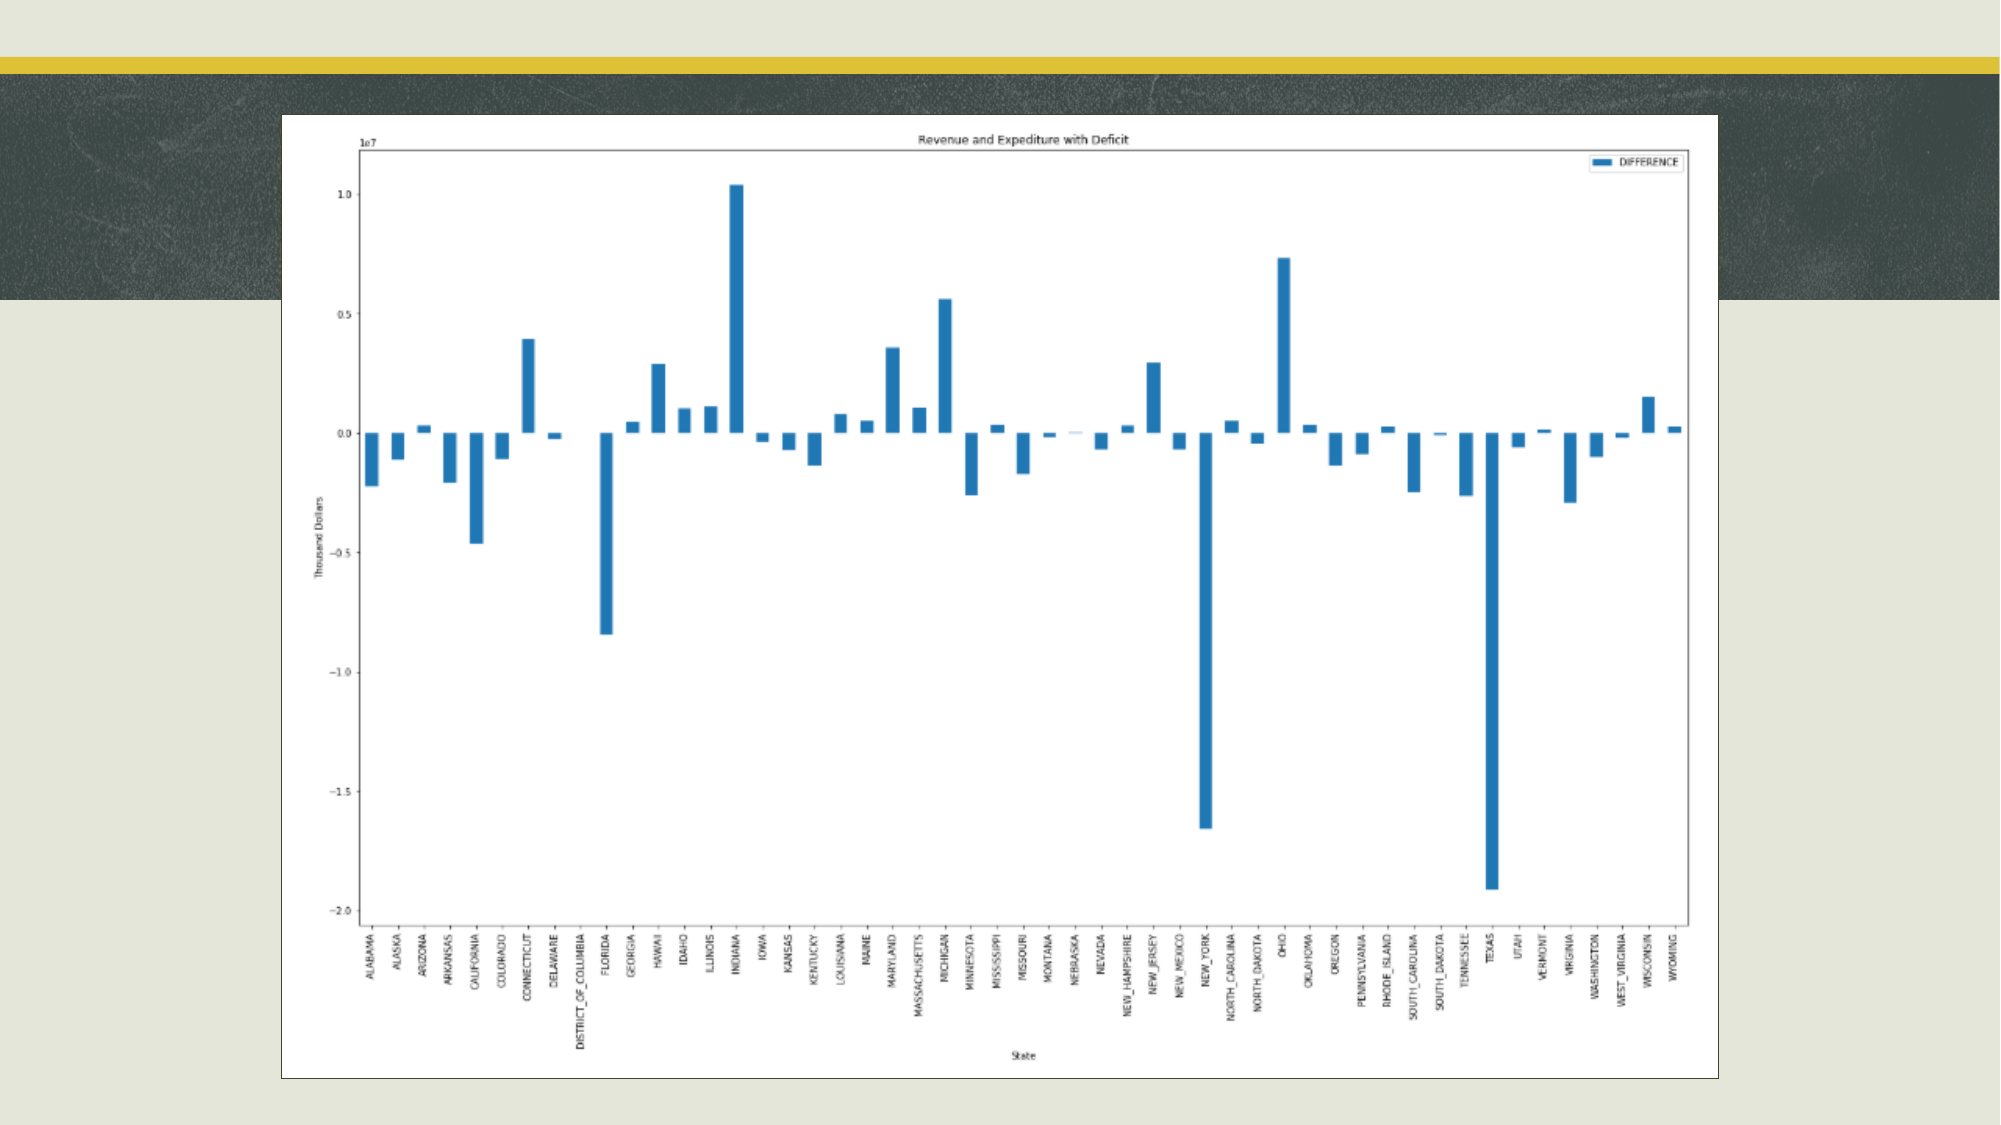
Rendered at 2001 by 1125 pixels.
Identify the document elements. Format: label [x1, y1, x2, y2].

picture [0, 74, 2000, 1079]
